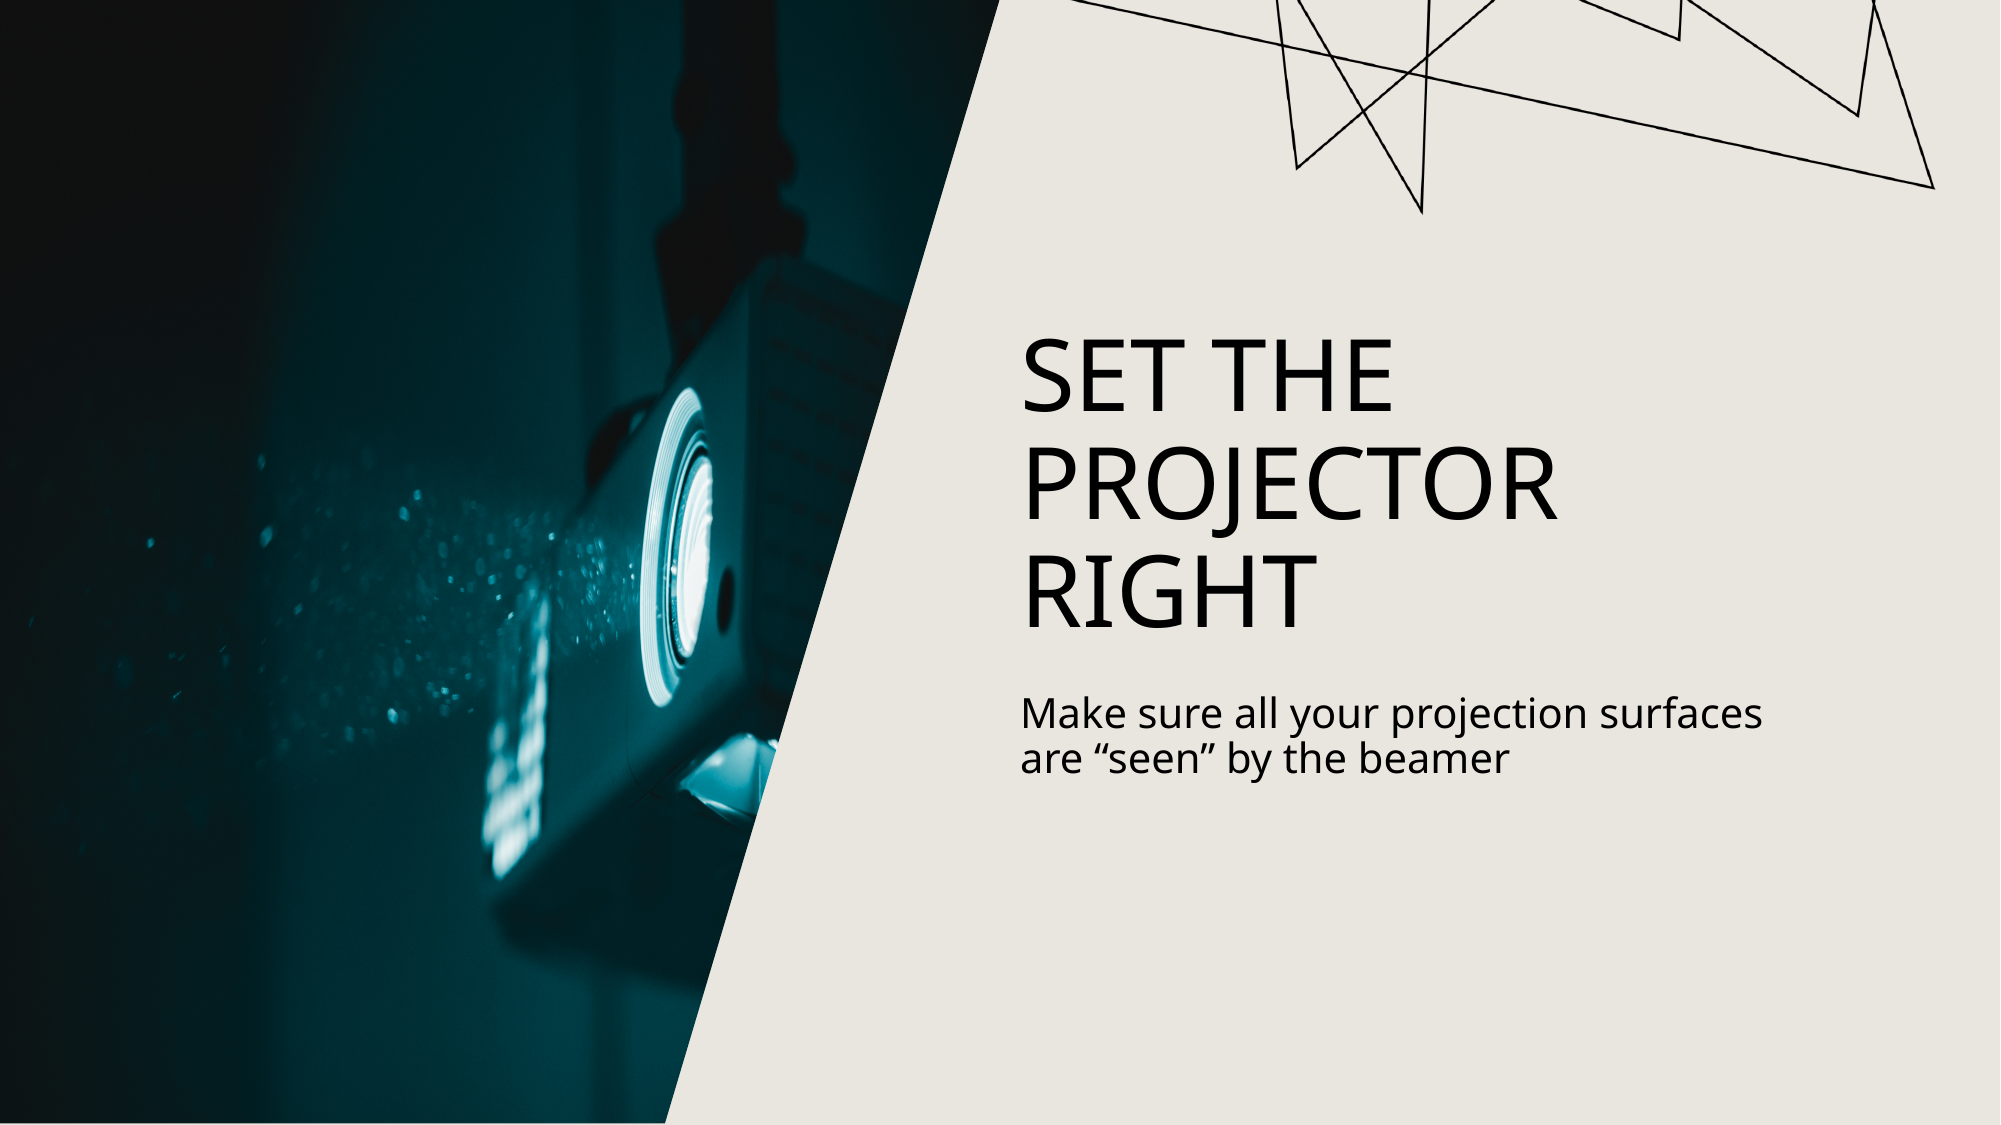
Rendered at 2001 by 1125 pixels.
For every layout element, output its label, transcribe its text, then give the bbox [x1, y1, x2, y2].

picture [1039, 0, 2001, 216]
picture [0, 0, 1000, 1124]
title Set the projector right [1005, 215, 1794, 657]
list Make sure all your projection surfaces are “seen” by the beamer [1004, 684, 1794, 1077]
